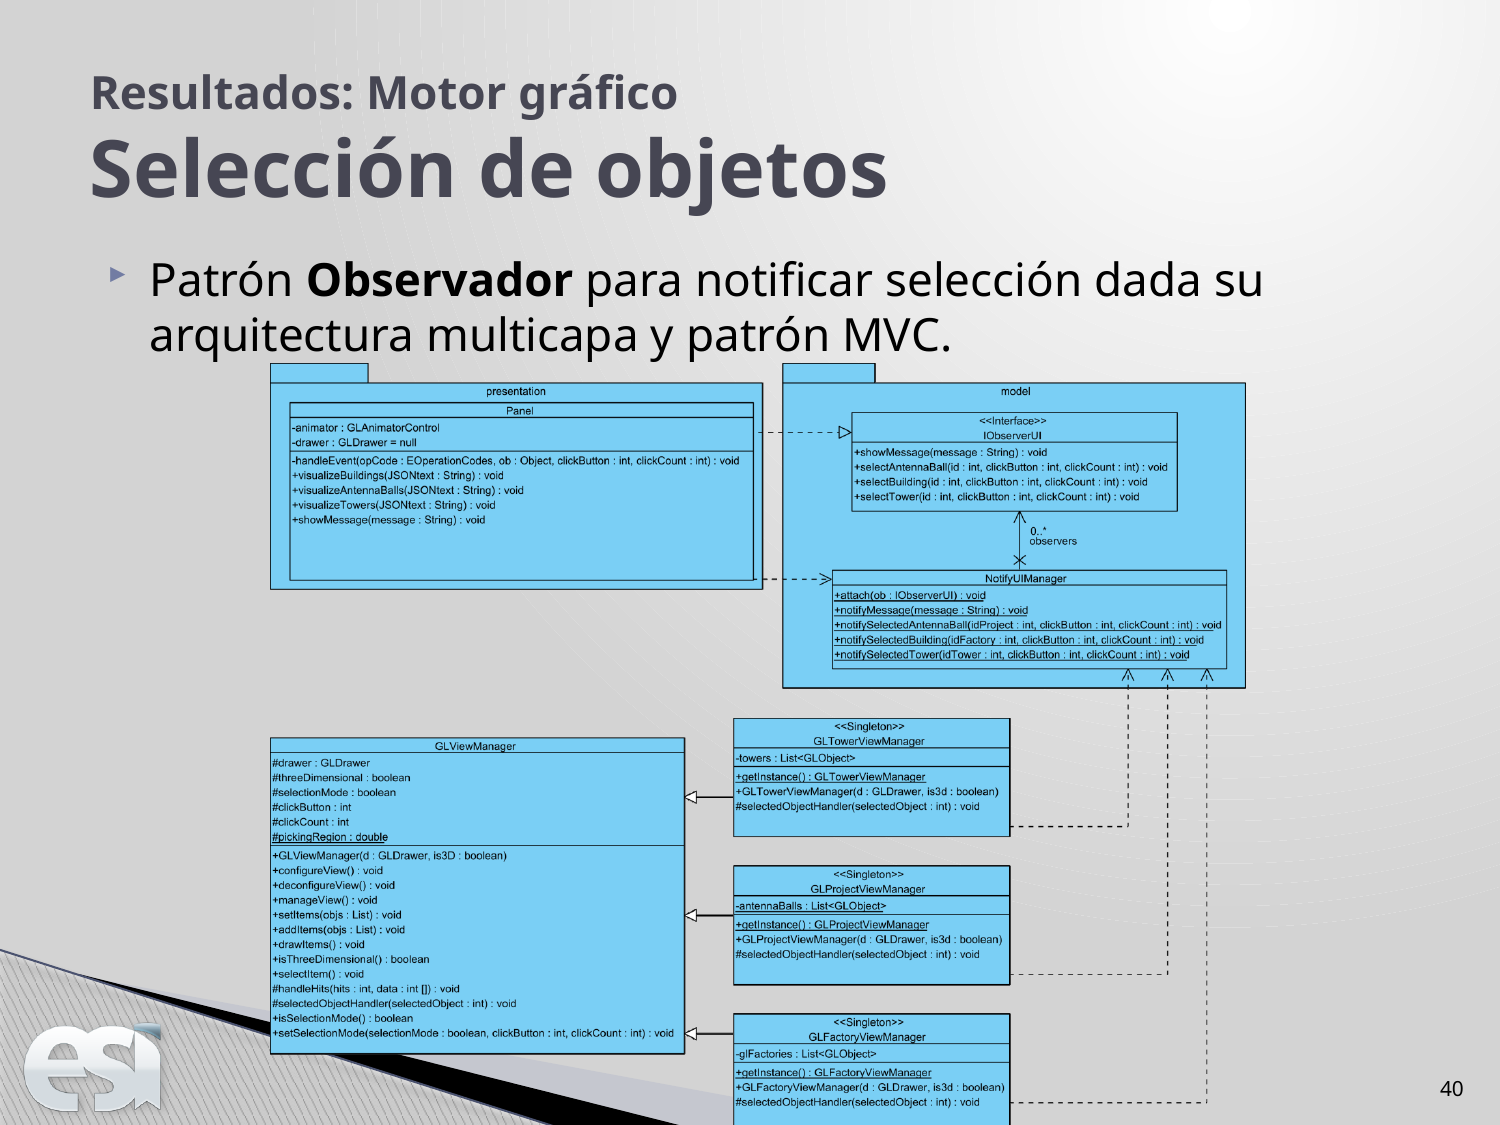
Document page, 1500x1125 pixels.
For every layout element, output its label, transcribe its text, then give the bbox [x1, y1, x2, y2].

picture [17, 1017, 172, 1116]
title Resultados: Motor gráfico Selección de objetos [75, 45, 1425, 233]
list Patrón Observador para notificar selección dada su arquitectura multicapa y patrón MVC. [75, 243, 1425, 986]
slide_number 40 [1418, 1051, 1479, 1112]
picture [268, 361, 1250, 1125]
